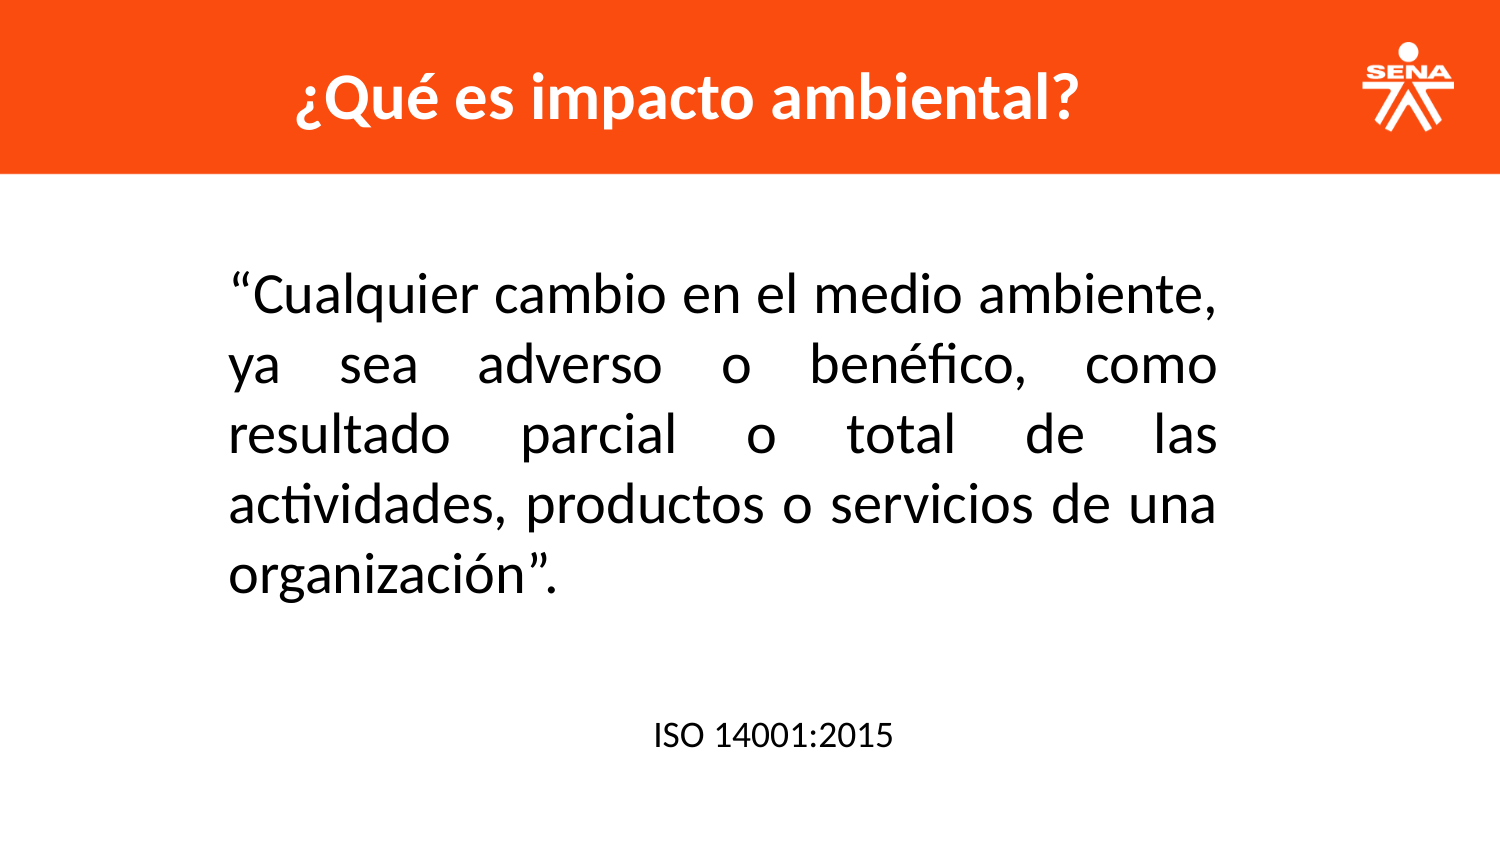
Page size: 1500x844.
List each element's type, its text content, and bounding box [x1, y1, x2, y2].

text_box ISO 14001:2015 [398, 702, 1149, 762]
text_box “Cualquier cambio en el medio ambiente, ya sea adverso o benéfico, como resultado parcial o total de las actividades, productos o servicios de una organización”. [213, 202, 1234, 752]
picture [0, 0, 1500, 844]
text_box ¿Qué es impacto ambiental? [213, 45, 1163, 141]
